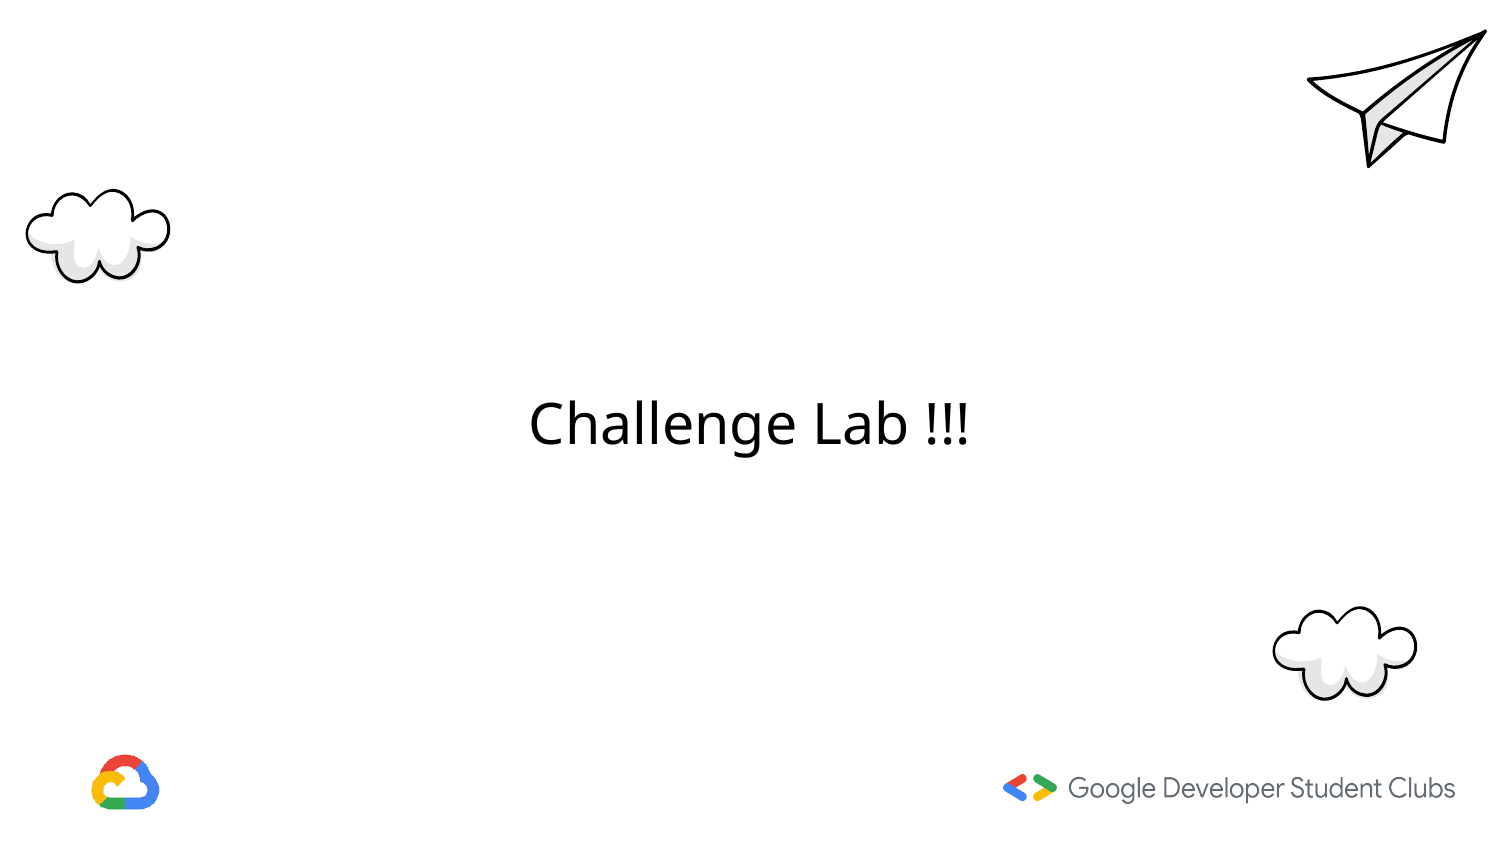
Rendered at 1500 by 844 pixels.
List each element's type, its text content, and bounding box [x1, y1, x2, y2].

picture [1003, 774, 1456, 804]
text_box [1305, 25, 1485, 170]
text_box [1271, 605, 1418, 702]
picture [44, 736, 205, 828]
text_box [24, 188, 171, 285]
text_box Challenge Lab !!! [139, 371, 1361, 471]
